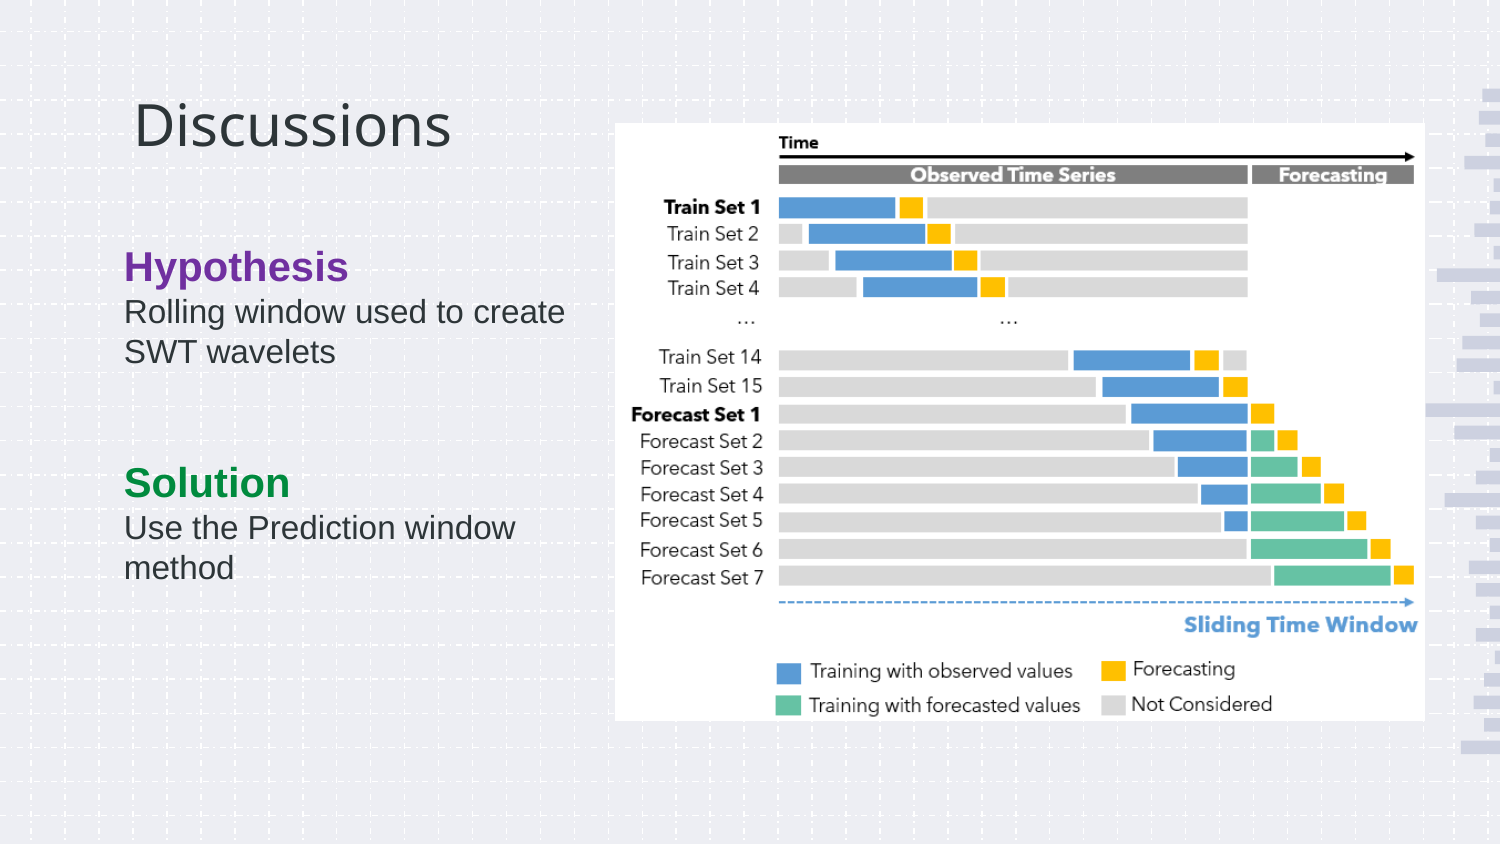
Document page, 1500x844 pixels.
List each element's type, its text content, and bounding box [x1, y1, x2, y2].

text_box Solution Use the Prediction window method [109, 423, 609, 594]
picture [614, 123, 1426, 721]
text_box Hypothesis Rolling window used to create SWT wavelets [109, 207, 609, 378]
title Discussions [118, 72, 1382, 167]
